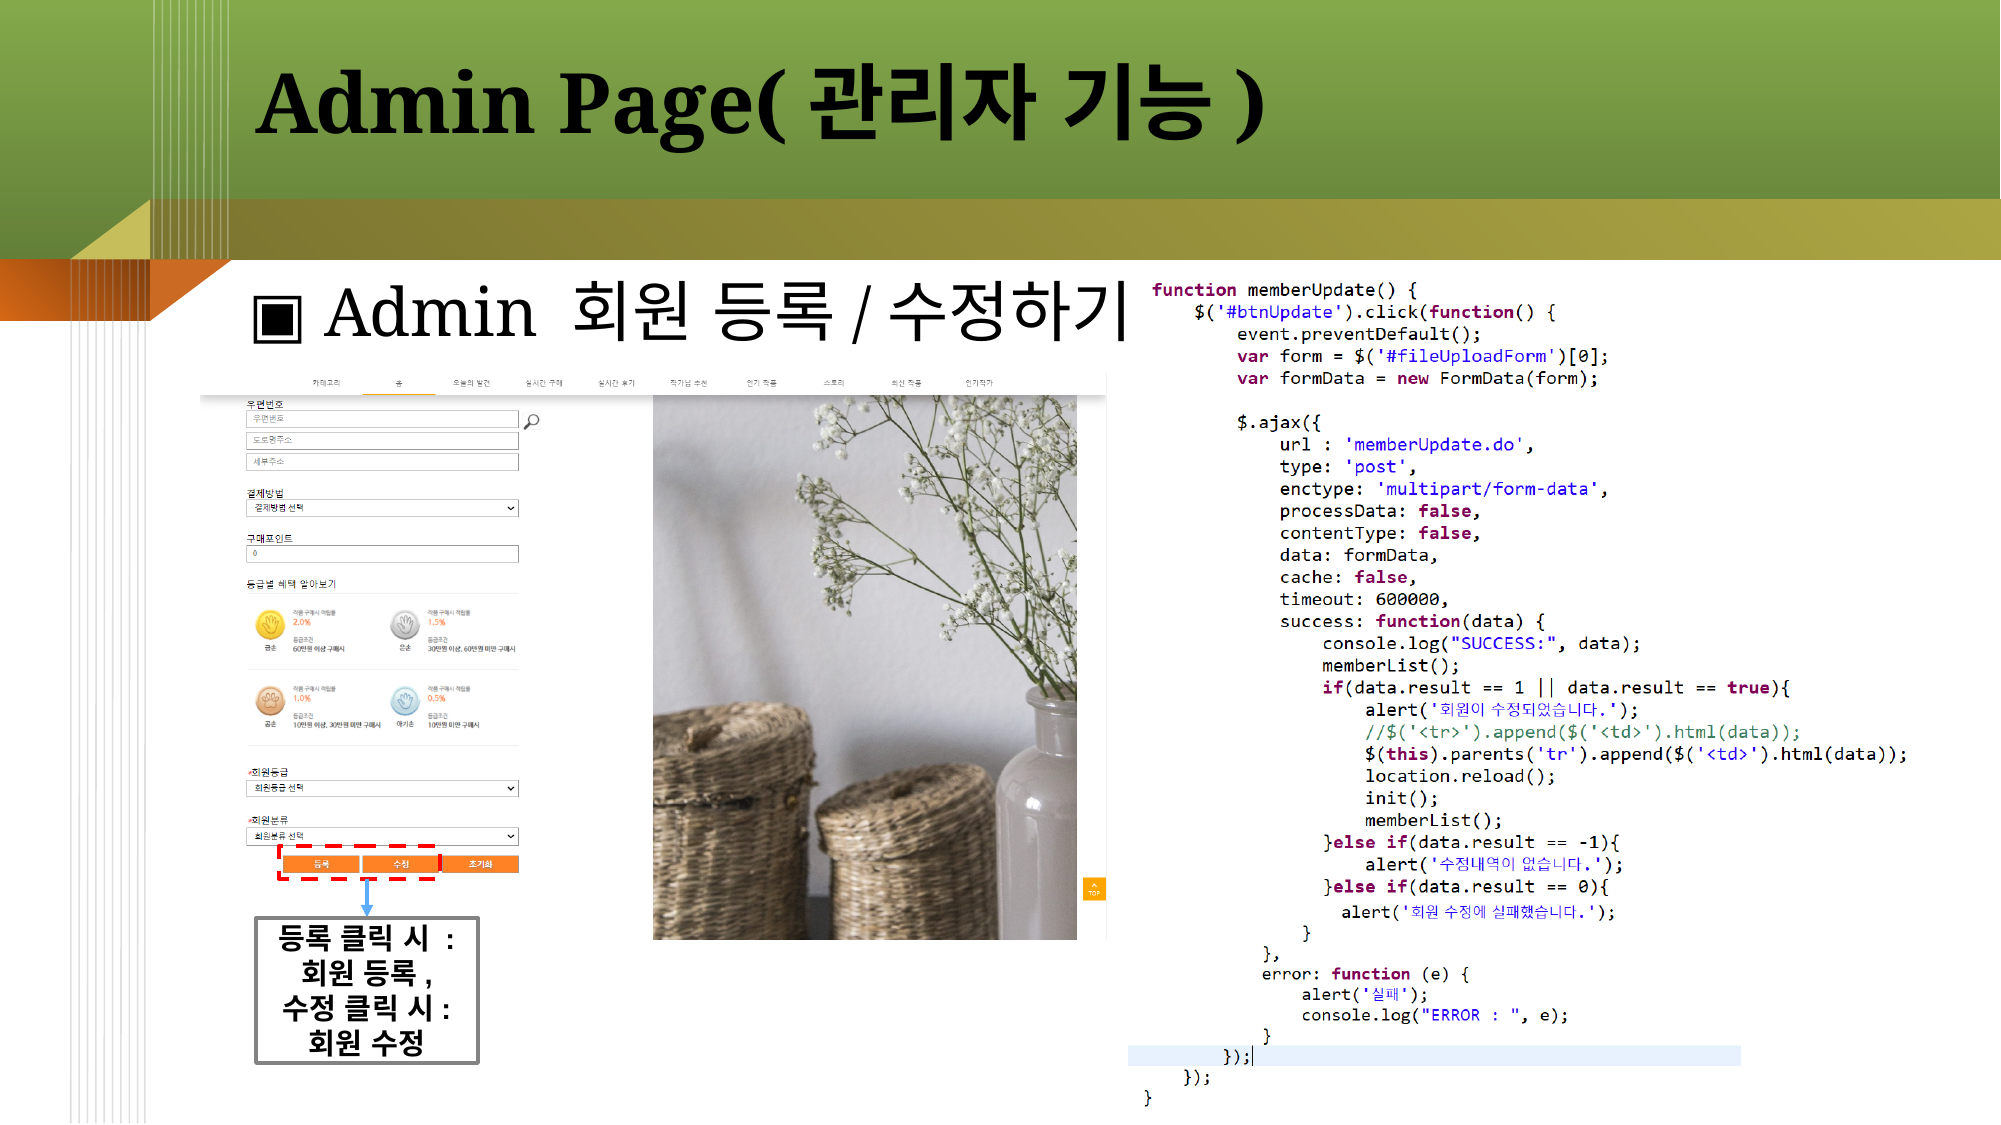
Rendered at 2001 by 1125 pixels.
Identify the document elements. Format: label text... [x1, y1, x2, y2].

text_box 등록 클릭 시 : 회원 등록, 수정 클릭 시: 회원 수정 [254, 949, 480, 1065]
picture [200, 372, 1108, 940]
title Admin Page(관리자 기능) [240, 6, 1916, 194]
list ▣ Admin 회원 등록/수정하기 [233, 262, 1900, 1005]
picture [1128, 277, 1966, 1110]
